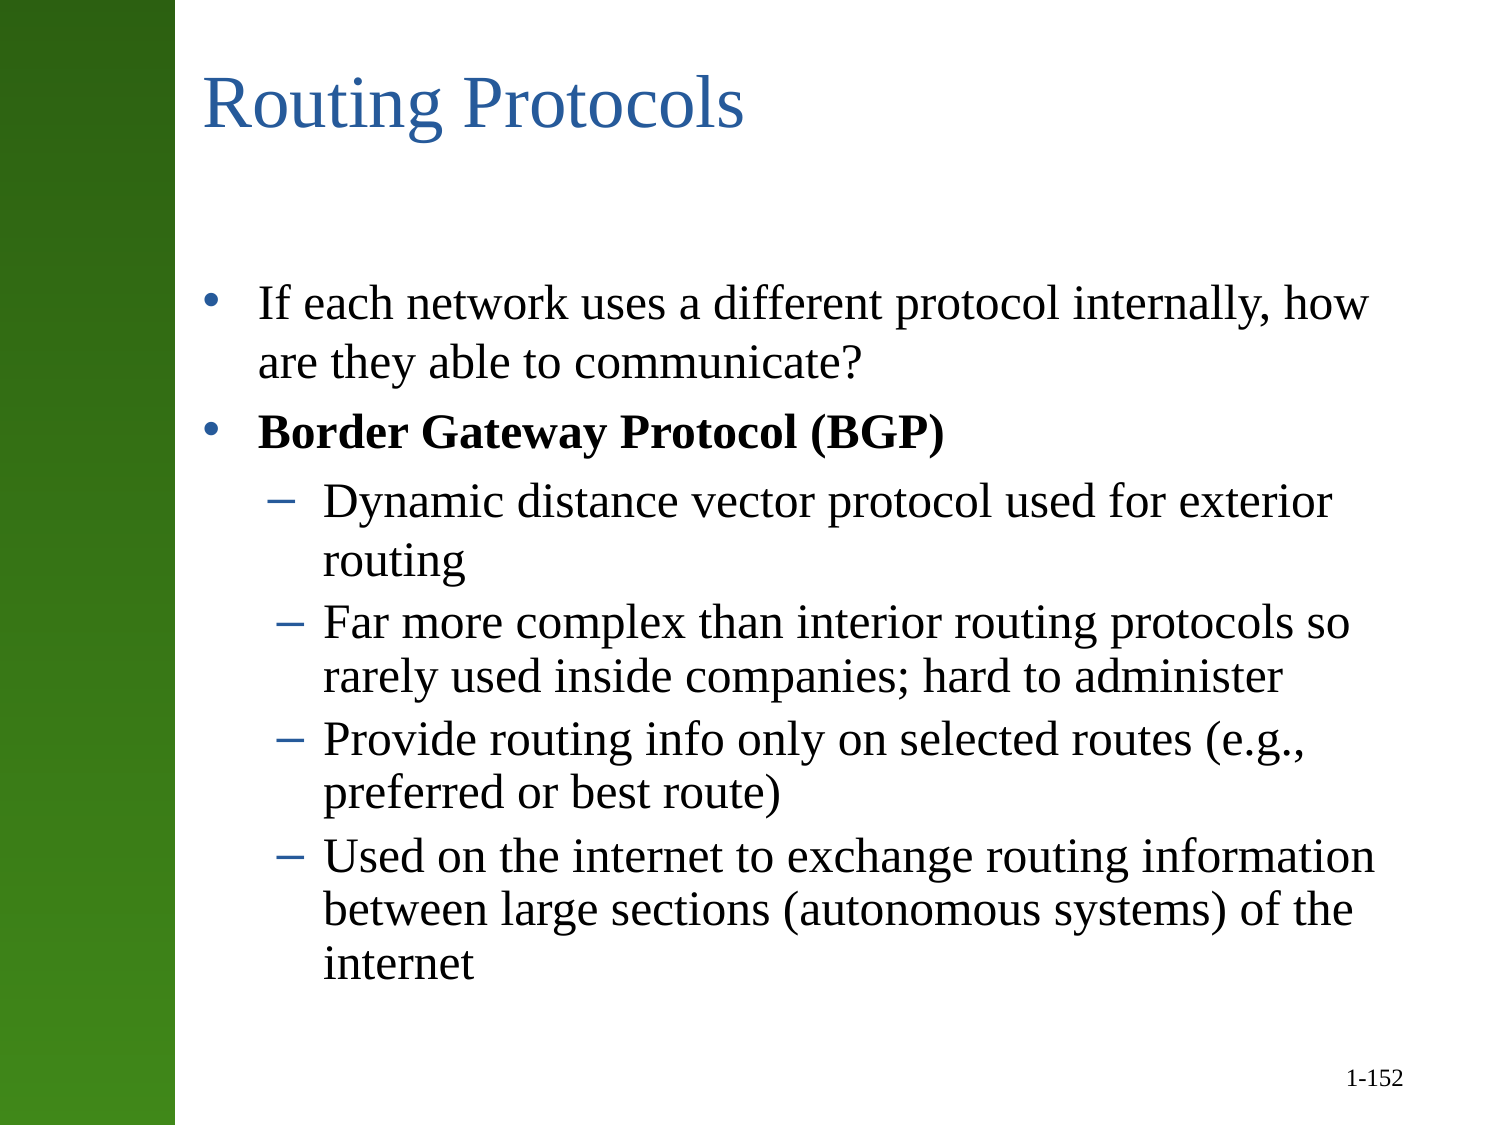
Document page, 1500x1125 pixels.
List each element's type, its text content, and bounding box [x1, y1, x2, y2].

list If each network uses a different protocol internally, how are they able to communicate? Border Gateway Protocol (BGP) Dynamic distance vector protocol used for exterior routing Far more complex than interior routing protocols so rarely used inside companies; hard to administer Provide routing info only on selected routes (e.g., preferred or best route) Used on the internet to exchange routing information between large sections (autonomous systems) of the internet [187, 262, 1450, 1005]
title Routing Protocols [187, 45, 1450, 233]
